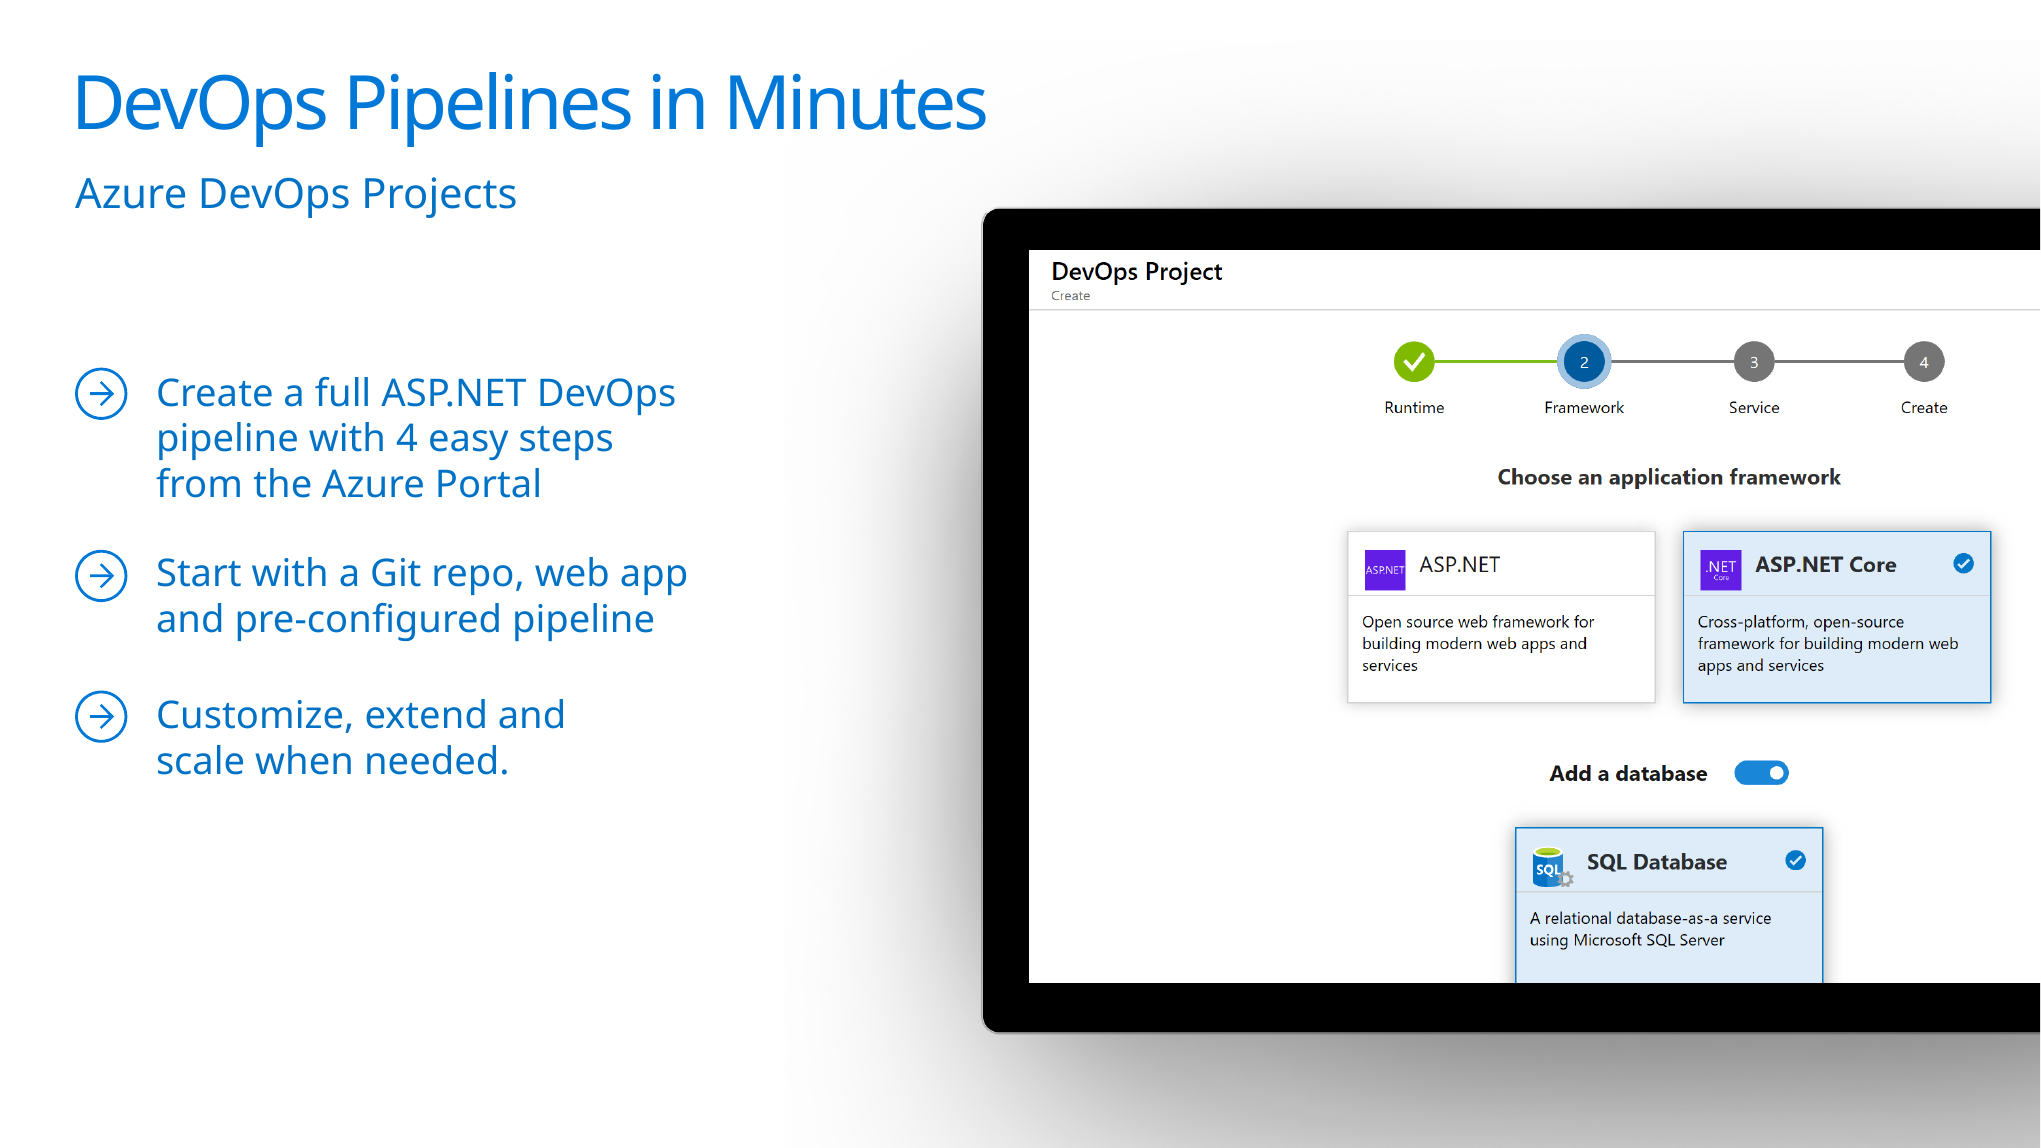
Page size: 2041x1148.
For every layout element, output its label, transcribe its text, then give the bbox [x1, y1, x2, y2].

text_box Start with a Git repo, web app and pre-configured pipeline [156, 548, 691, 688]
text_box Azure DevOps Projects [45, 150, 727, 241]
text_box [74, 367, 128, 421]
text_box Create a full ASP.NET DevOps pipeline with 4 easy steps from the Azure Portal [155, 367, 694, 512]
picture [727, 0, 2041, 1148]
title DevOps Pipelines in Minutes [71, 37, 727, 150]
text_box Customize, extend and scale when needed. [156, 690, 611, 833]
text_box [74, 690, 128, 744]
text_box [74, 549, 128, 603]
